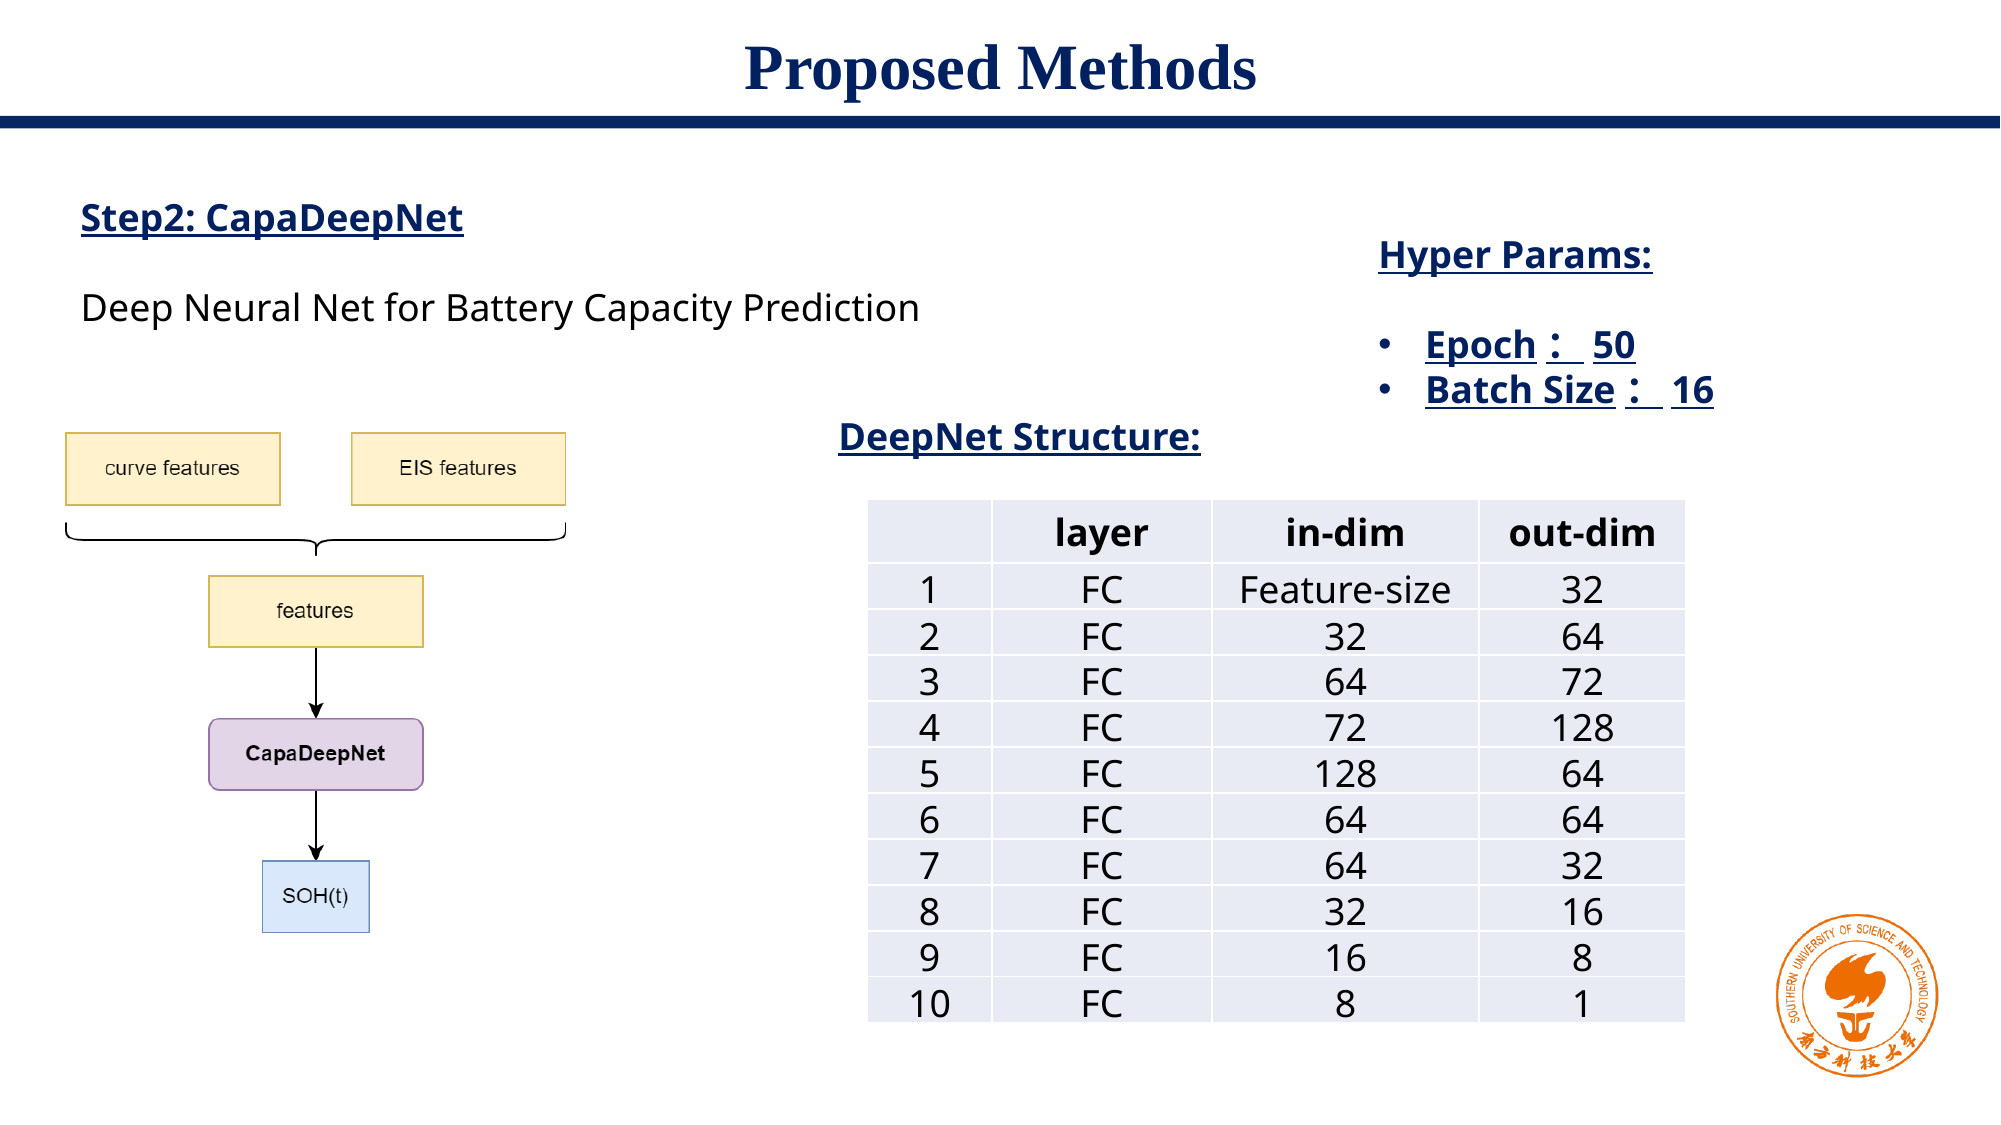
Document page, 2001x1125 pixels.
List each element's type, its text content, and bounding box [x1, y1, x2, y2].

table_cell 64 [1480, 610, 1685, 654]
text_box DeepNet Structure: [823, 405, 1232, 466]
table_cell 9 [868, 932, 991, 976]
table_cell FC [993, 932, 1211, 976]
table_cell FC [993, 748, 1211, 792]
table_header in-dim [1213, 500, 1478, 562]
title Proposed Methods [2, 20, 2000, 115]
table_cell 32 [1213, 610, 1478, 654]
table_cell 64 [1480, 748, 1685, 792]
table_cell FC [993, 794, 1211, 838]
text_box Step2: CapaDeepNet Deep Neural Net for Battery Capacity Prediction [65, 186, 1364, 337]
table_cell 128 [1480, 702, 1685, 746]
table_cell 64 [1213, 840, 1478, 884]
table_header [868, 500, 991, 562]
table_cell FC [993, 977, 1211, 1022]
picture [1773, 911, 1943, 1079]
table_cell FC [993, 702, 1211, 746]
table_cell 7 [868, 840, 991, 884]
text_box Hyper Params: Epoch：50 Batch Size：16 [1363, 223, 1772, 464]
table_cell 6 [868, 794, 991, 838]
table_cell 10 [868, 977, 991, 1022]
table_cell 2 [868, 610, 991, 654]
table_cell Feature-size [1213, 564, 1478, 608]
table_cell 72 [1480, 656, 1685, 700]
table_cell 64 [1213, 794, 1478, 838]
table_cell 16 [1480, 886, 1685, 930]
table_cell 64 [1213, 656, 1478, 700]
table_cell 32 [1480, 564, 1685, 608]
table_cell 8 [1480, 932, 1685, 976]
table_cell 1 [868, 564, 991, 608]
table_header out-dim [1480, 500, 1685, 562]
table_cell 8 [1213, 977, 1478, 1022]
table_cell FC [993, 840, 1211, 884]
table_cell 32 [1213, 886, 1478, 930]
text_box [0, 115, 2000, 129]
table_cell FC [993, 564, 1211, 608]
table_cell 32 [1480, 840, 1685, 884]
table_cell 72 [1213, 702, 1478, 746]
table_cell FC [993, 656, 1211, 700]
table_cell 5 [868, 748, 991, 792]
table_cell 64 [1480, 794, 1685, 838]
table_cell 16 [1213, 932, 1478, 976]
table_header layer [993, 500, 1211, 562]
table_cell FC [993, 610, 1211, 654]
table_cell 1 [1480, 977, 1685, 1022]
table_cell 8 [868, 886, 991, 930]
table_cell 3 [868, 656, 991, 700]
table_cell 4 [868, 702, 991, 746]
picture [65, 432, 566, 933]
table_cell 128 [1213, 748, 1478, 792]
table_cell FC [993, 886, 1211, 930]
